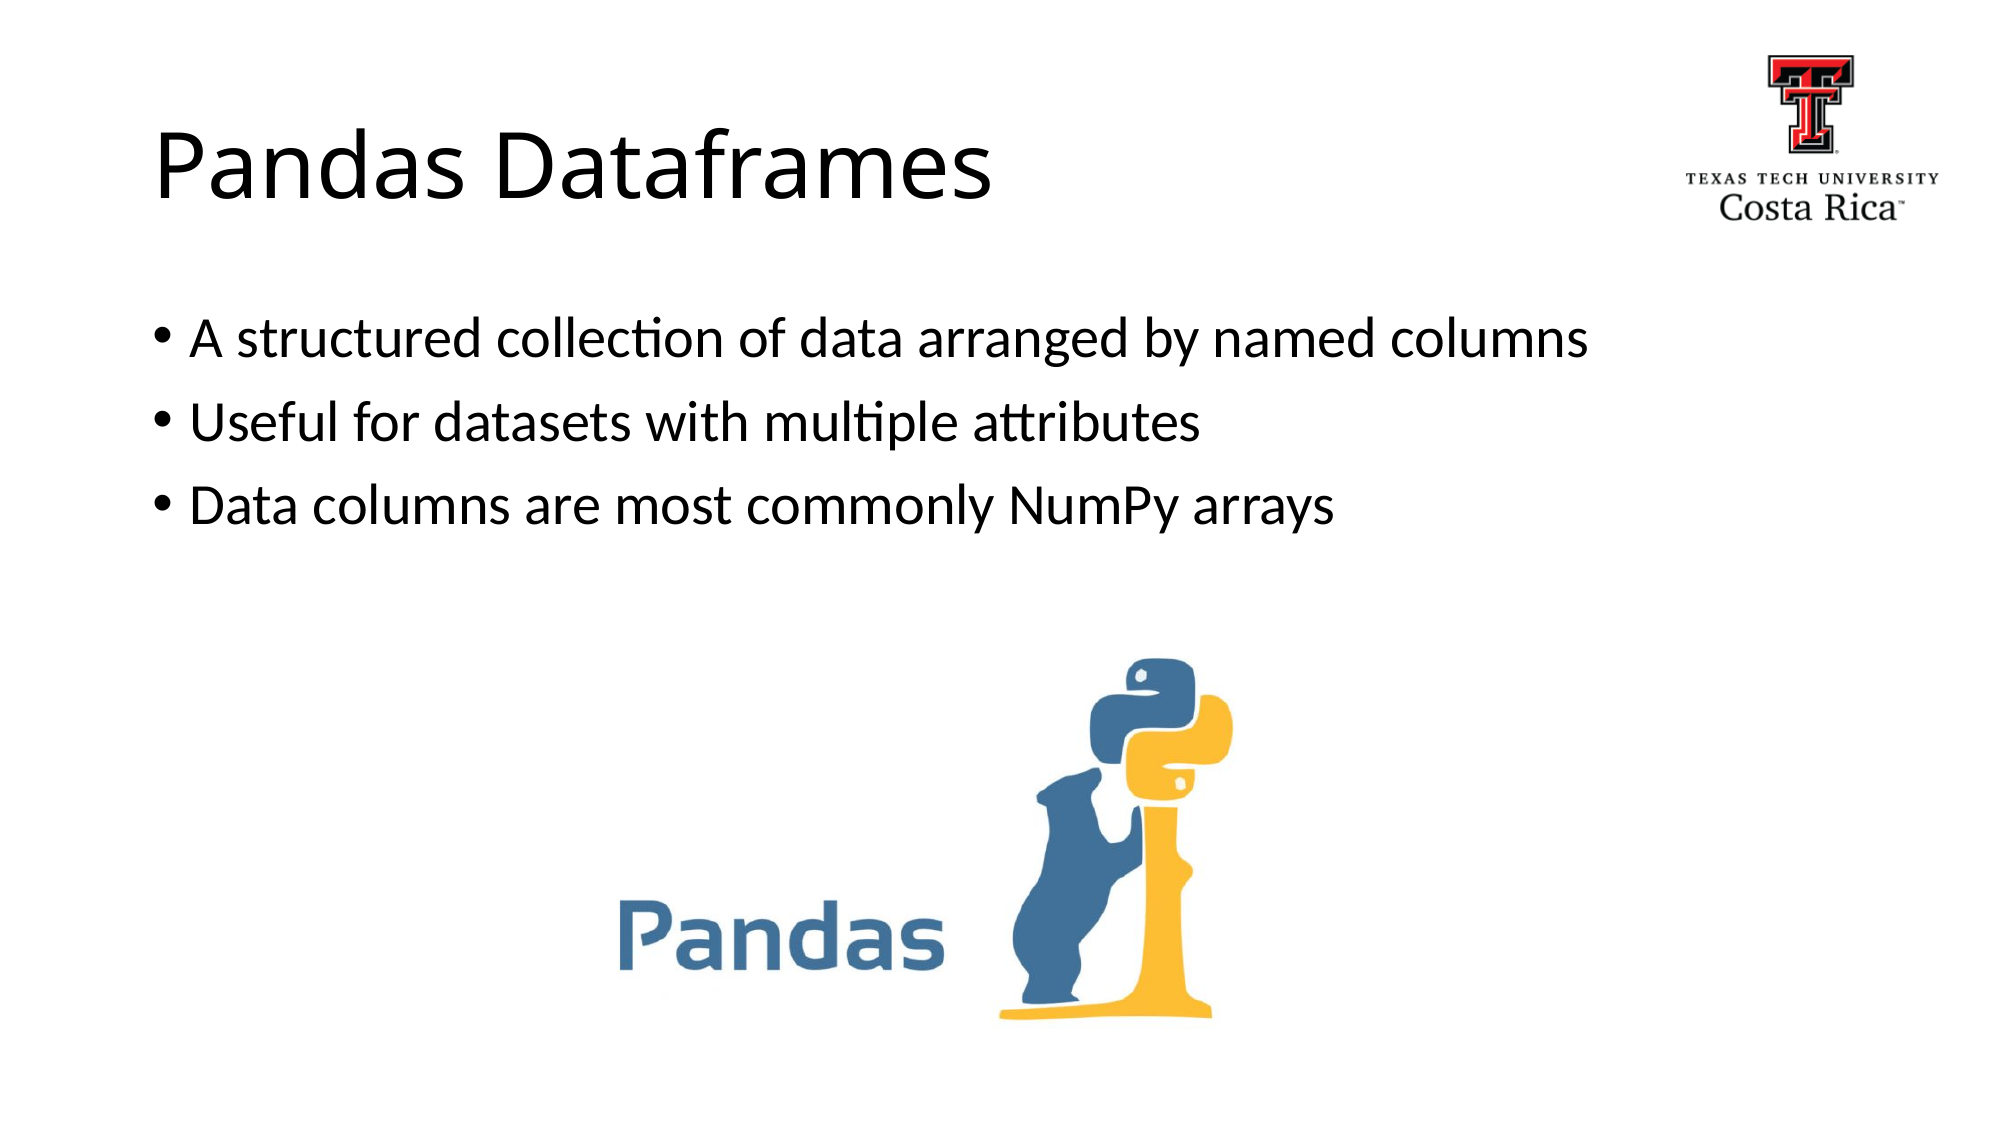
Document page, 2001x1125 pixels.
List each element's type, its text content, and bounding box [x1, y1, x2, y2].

picture [1664, 30, 1964, 251]
list A structured collection of data arranged by named columns Useful for datasets with multiple attributes Data columns are most commonly NumPy arrays [137, 299, 1863, 1014]
title Pandas Dataframes [137, 59, 1863, 278]
picture [589, 641, 1263, 1036]
